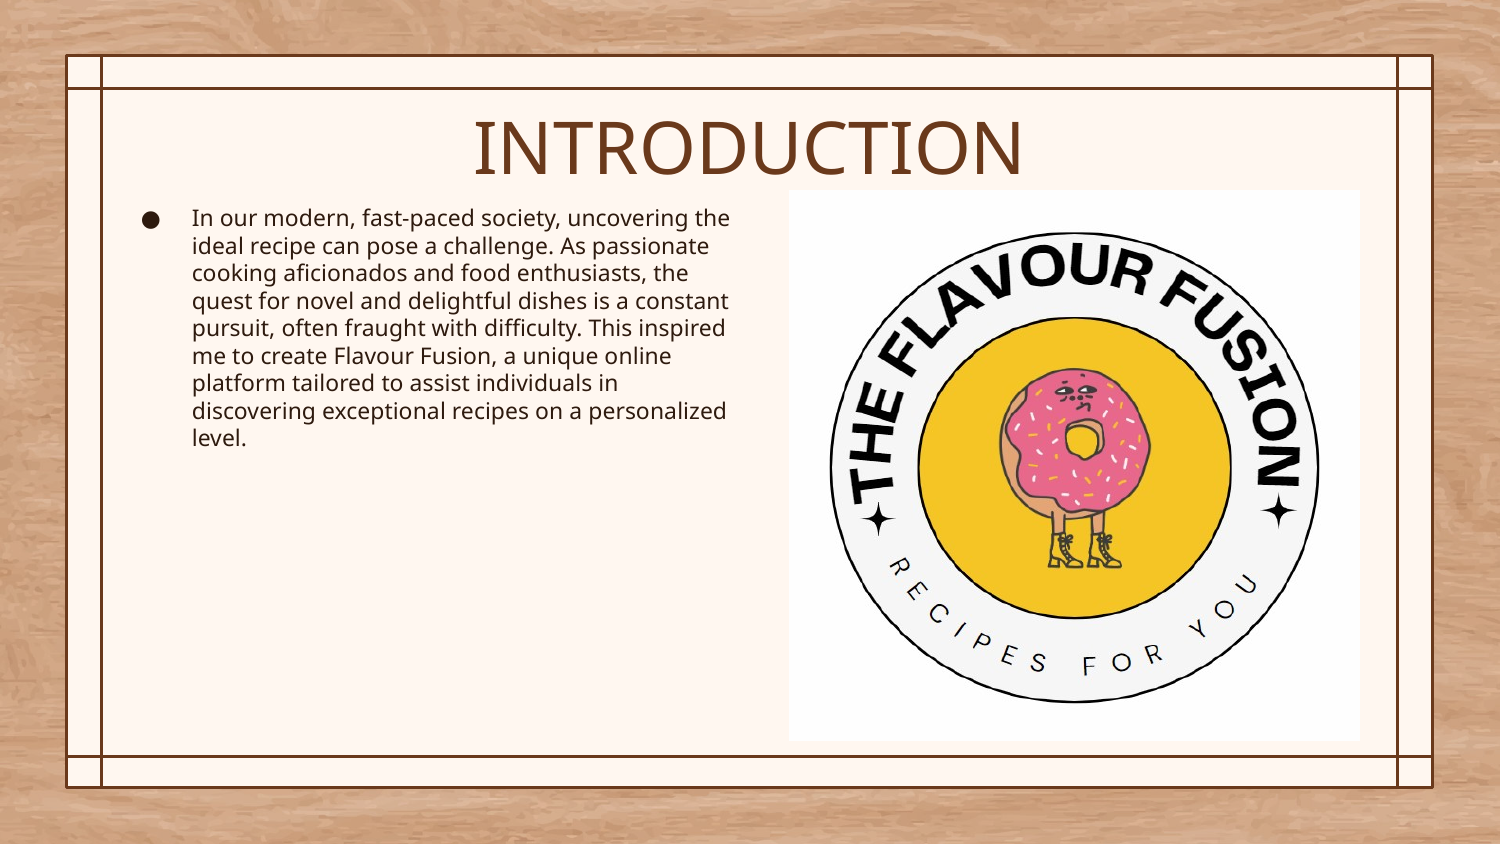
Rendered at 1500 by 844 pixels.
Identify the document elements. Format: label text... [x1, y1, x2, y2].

list In our modern, fast-paced society, uncovering the ideal recipe can pose a challenge. As passionate cooking aficionados and food enthusiasts, the quest for novel and delightful dishes is a constant pursuit, often fraught with difficulty. This inspired me to create Flavour Fusion, a unique online platform tailored to assist individuals in discovering exceptional recipes on a personalized level. [101, 189, 747, 757]
picture [789, 190, 1361, 741]
title INTRODUCTION [101, 110, 1399, 205]
